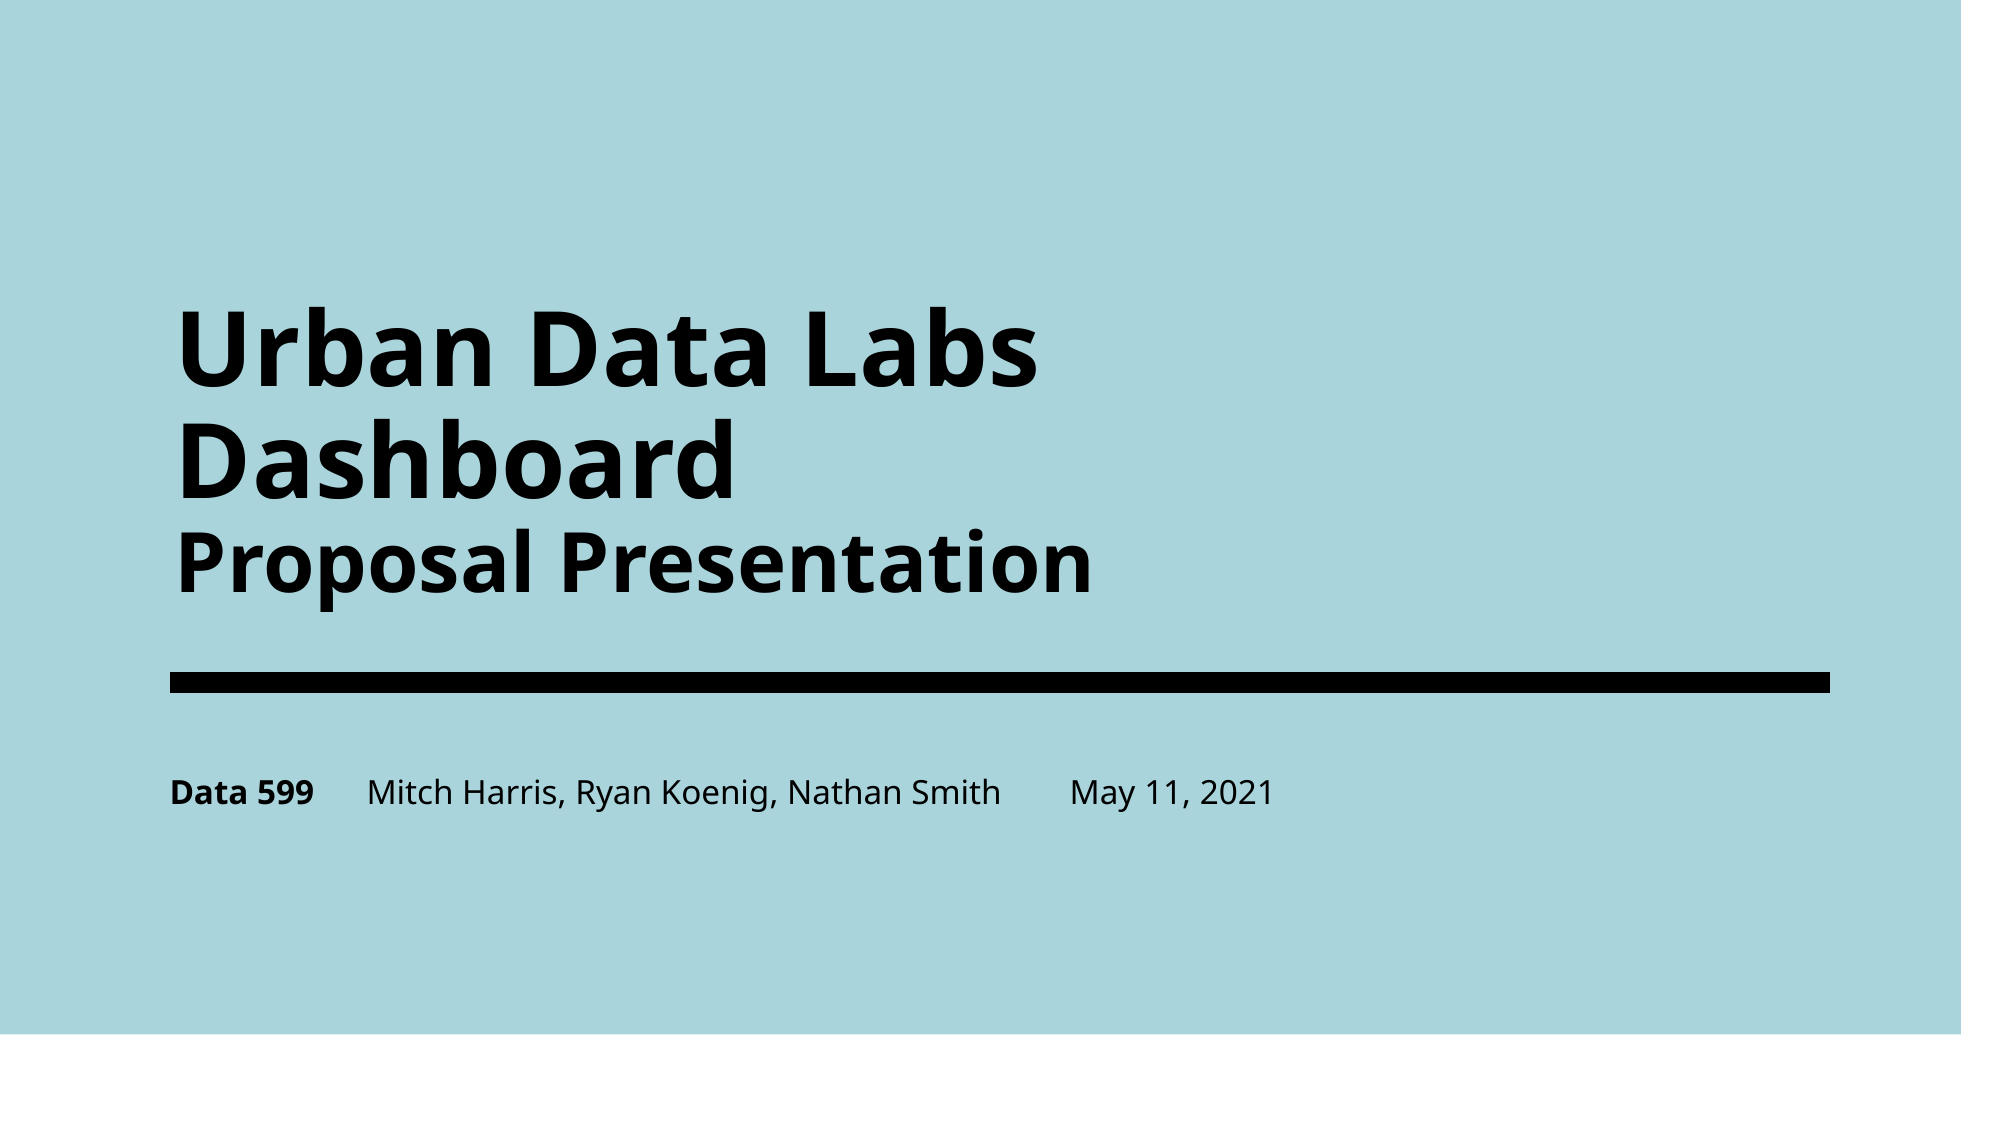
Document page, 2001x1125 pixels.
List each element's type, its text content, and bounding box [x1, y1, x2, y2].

title Urban Data Labs Dashboard Proposal Presentation [160, 271, 1586, 619]
list Data 599 Mitch Harris, Ryan Koenig, Nathan Smith May 11, 2021 [169, 775, 1450, 822]
